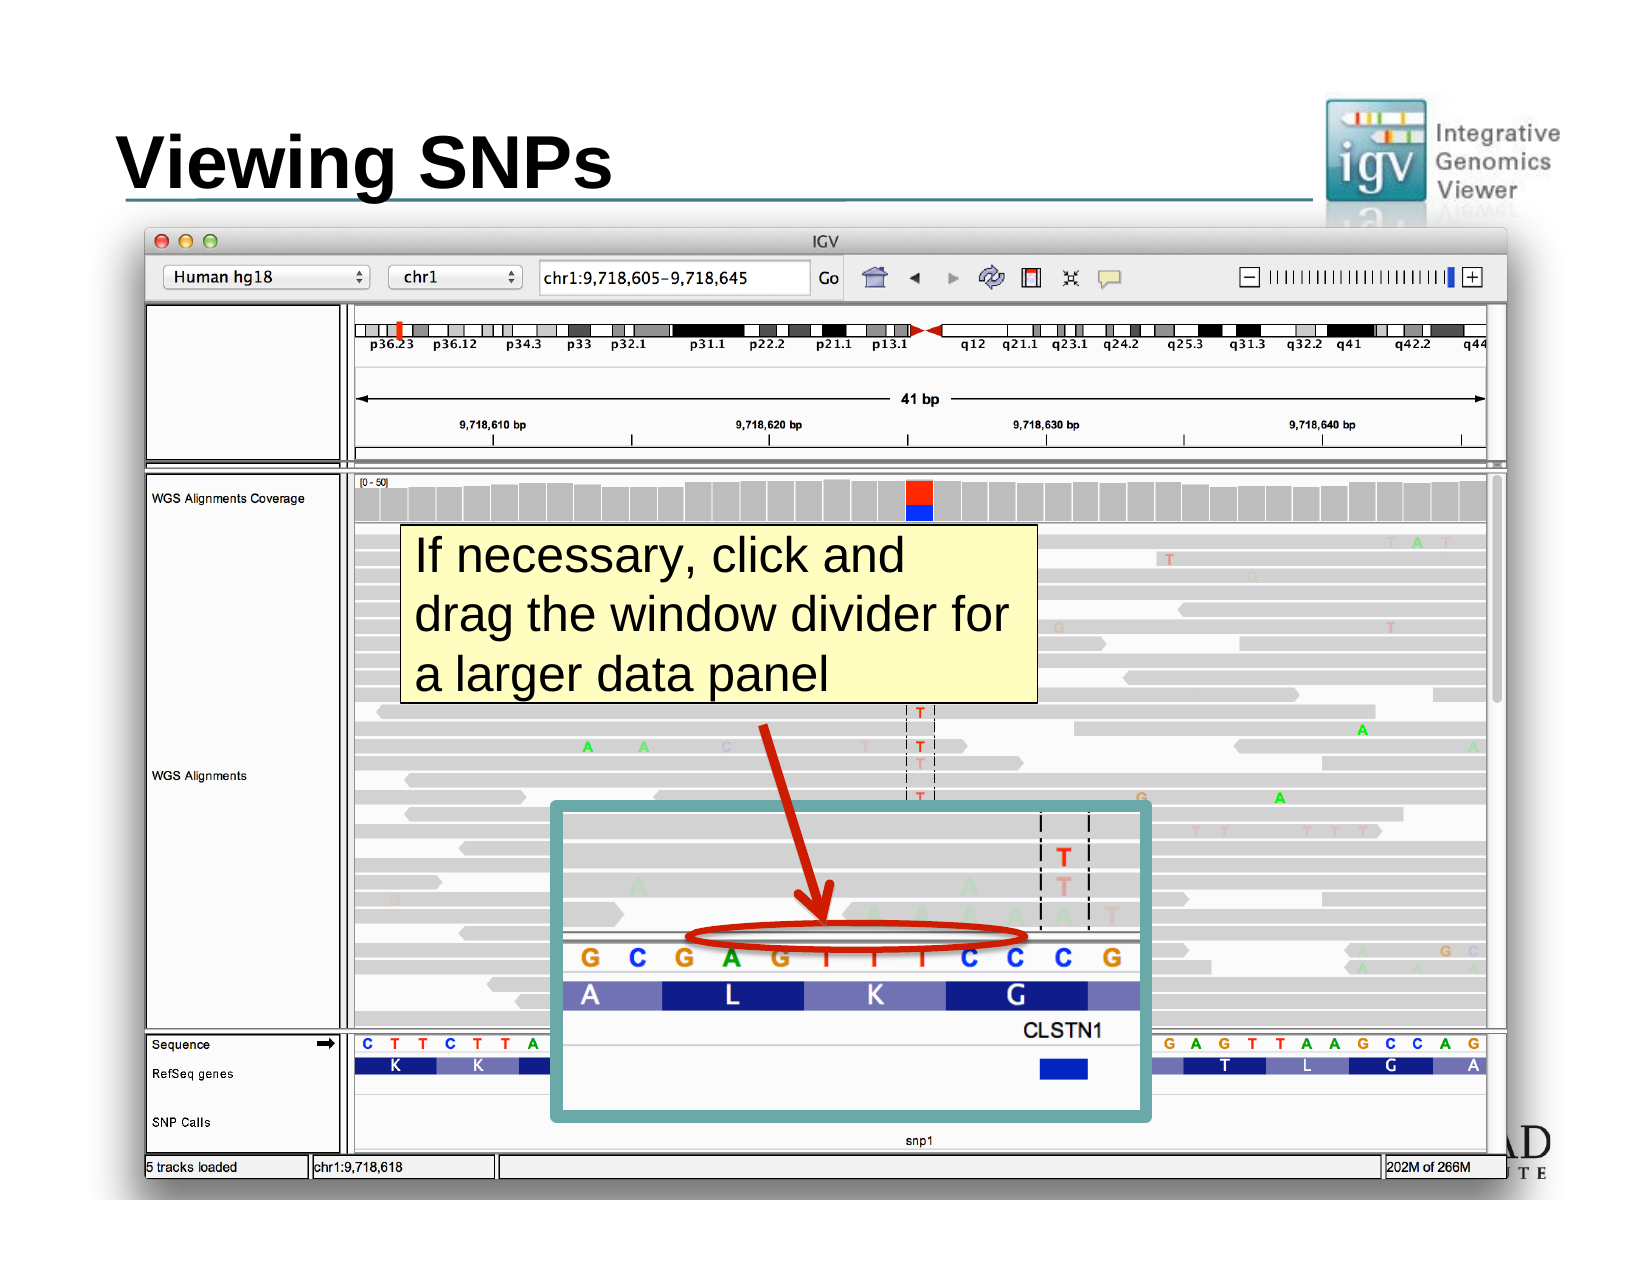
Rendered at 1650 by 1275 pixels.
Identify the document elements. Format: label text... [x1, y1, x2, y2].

text_box [75, 185, 1576, 1200]
text_box [793, 879, 835, 925]
text_box [687, 925, 757, 948]
title Viewing SNPs [113, 113, 1537, 185]
picture [1325, 92, 1560, 185]
text_box [864, 922, 1026, 950]
text_box [556, 806, 1147, 1117]
text_box [677, 916, 757, 964]
text_box [757, 725, 864, 966]
text_box If necessary, click and drag the window divider for a larger data panel [400, 524, 1038, 703]
text_box [864, 916, 1036, 964]
